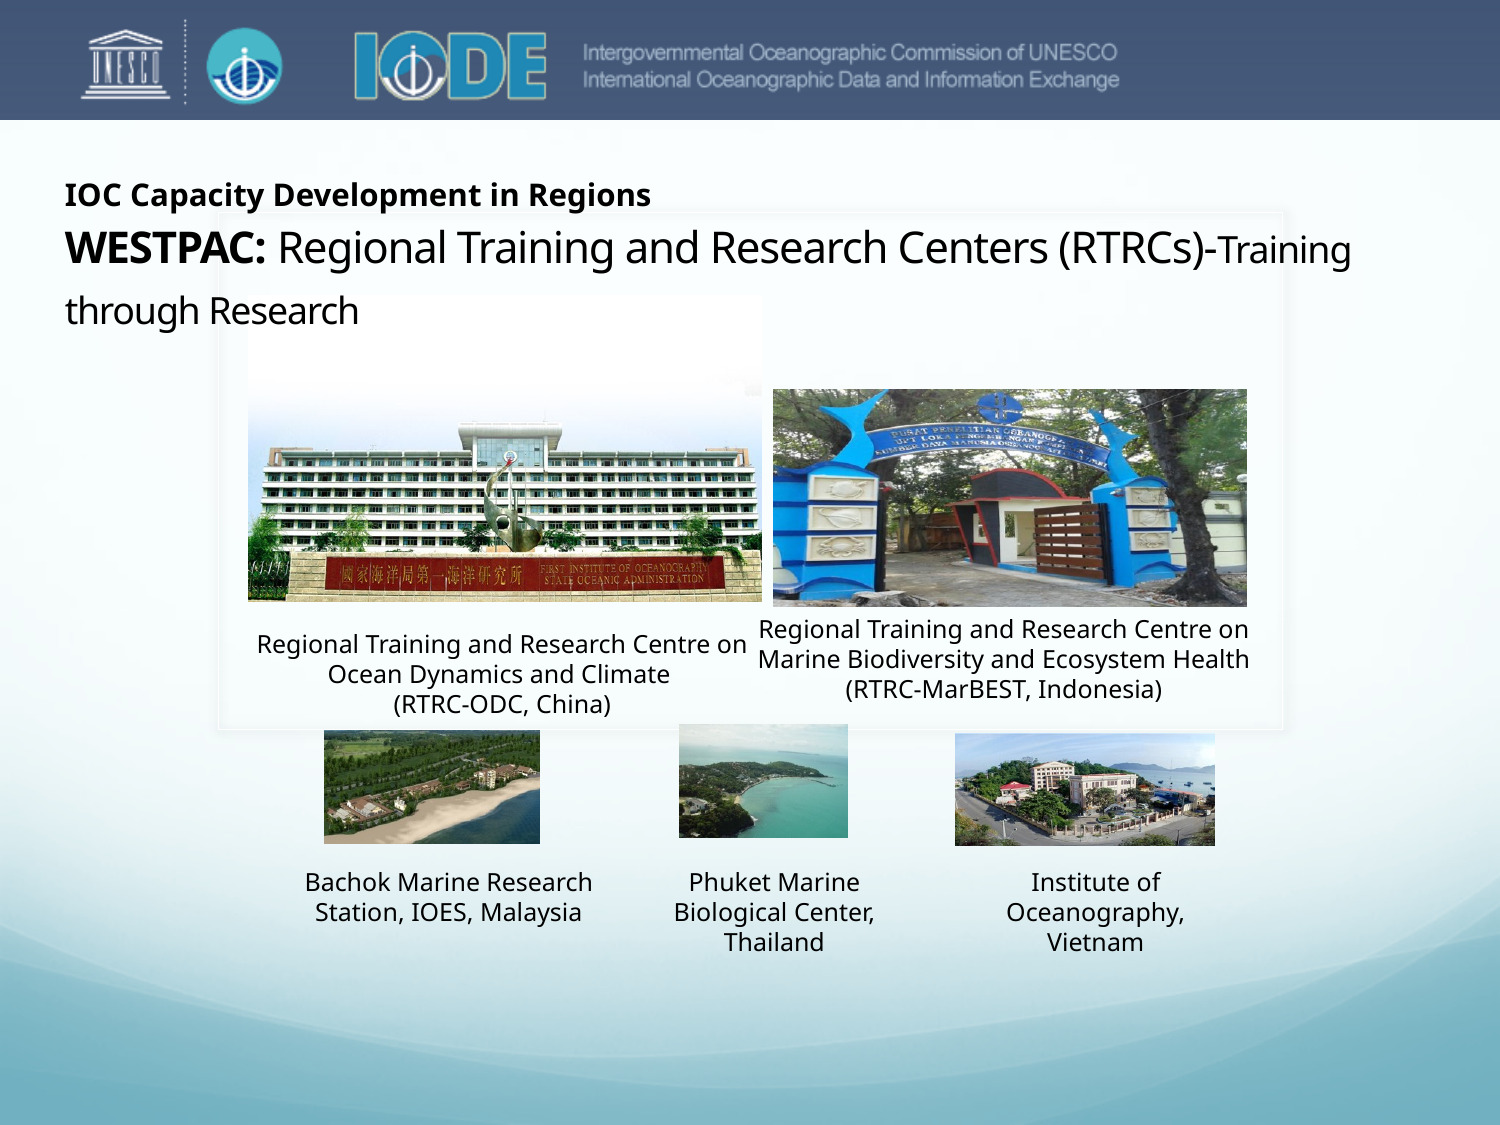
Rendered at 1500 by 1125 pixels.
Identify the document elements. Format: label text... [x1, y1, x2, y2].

picture [679, 724, 848, 838]
picture [324, 730, 541, 844]
picture [248, 295, 762, 603]
picture [0, 0, 1500, 120]
text_box IOC Capacity Development in Regions WESTPAC: Regional Training and Research Centers (RTRCs)-Training through Research [53, 182, 1424, 325]
text_box Phuket Marine Biological Center, Thailand [617, 858, 933, 964]
picture [954, 732, 1215, 847]
text_box Bachok Marine Research Station, IOES, Malaysia [257, 858, 617, 934]
picture [772, 388, 1248, 608]
text_box Institute of Oceanography, Vietnam [944, 858, 1247, 964]
text_box Regional Training and Research Centre on Ocean Dynamics and Climate (RTRC-ODC, China) [231, 621, 774, 726]
text_box Regional Training and Research Centre on Marine Biodiversity and Ecosystem Health (RTRC-MarBEST, Indonesia) [723, 605, 1285, 711]
